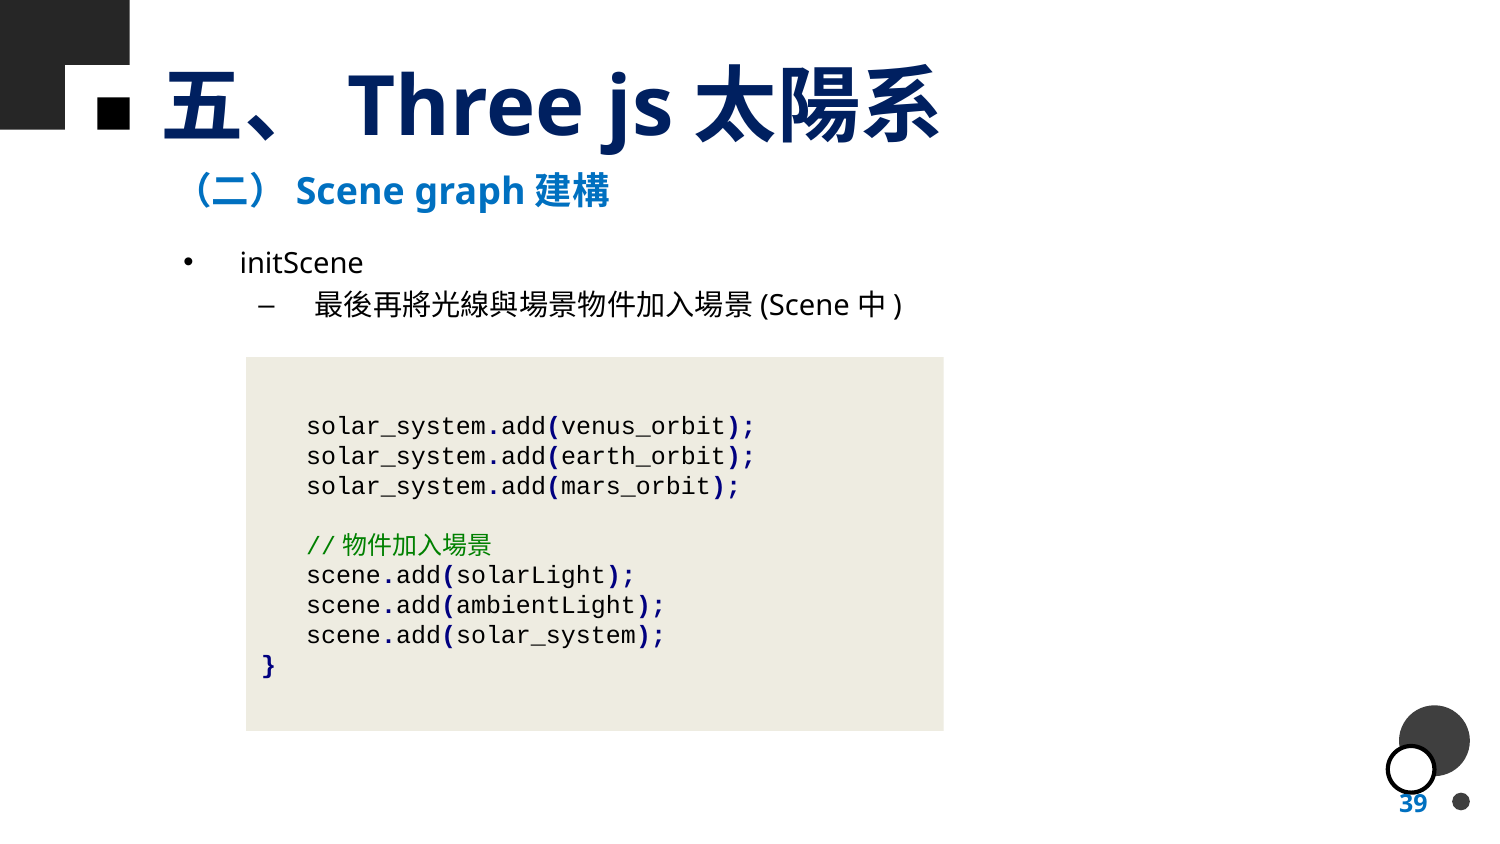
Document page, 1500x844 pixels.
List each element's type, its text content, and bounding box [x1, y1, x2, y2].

text_box （二）Scene graph建構 [159, 153, 692, 225]
text_box initScene 最後再將光線與場景物件加入場景(Scene中) [149, 236, 944, 345]
slide_number 39 [1092, 782, 1443, 827]
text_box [0, 0, 130, 130]
text_box solar_system.add(venus_orbit); solar_system.add(earth_orbit); solar_system.add(mars_orbit); //物件加入場景 scene.add(solarLight); scene.add(ambientLight); scene.add(solar_system); } [246, 357, 944, 731]
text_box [1387, 705, 1471, 811]
title 五、Three js太陽系 [145, 32, 1500, 173]
